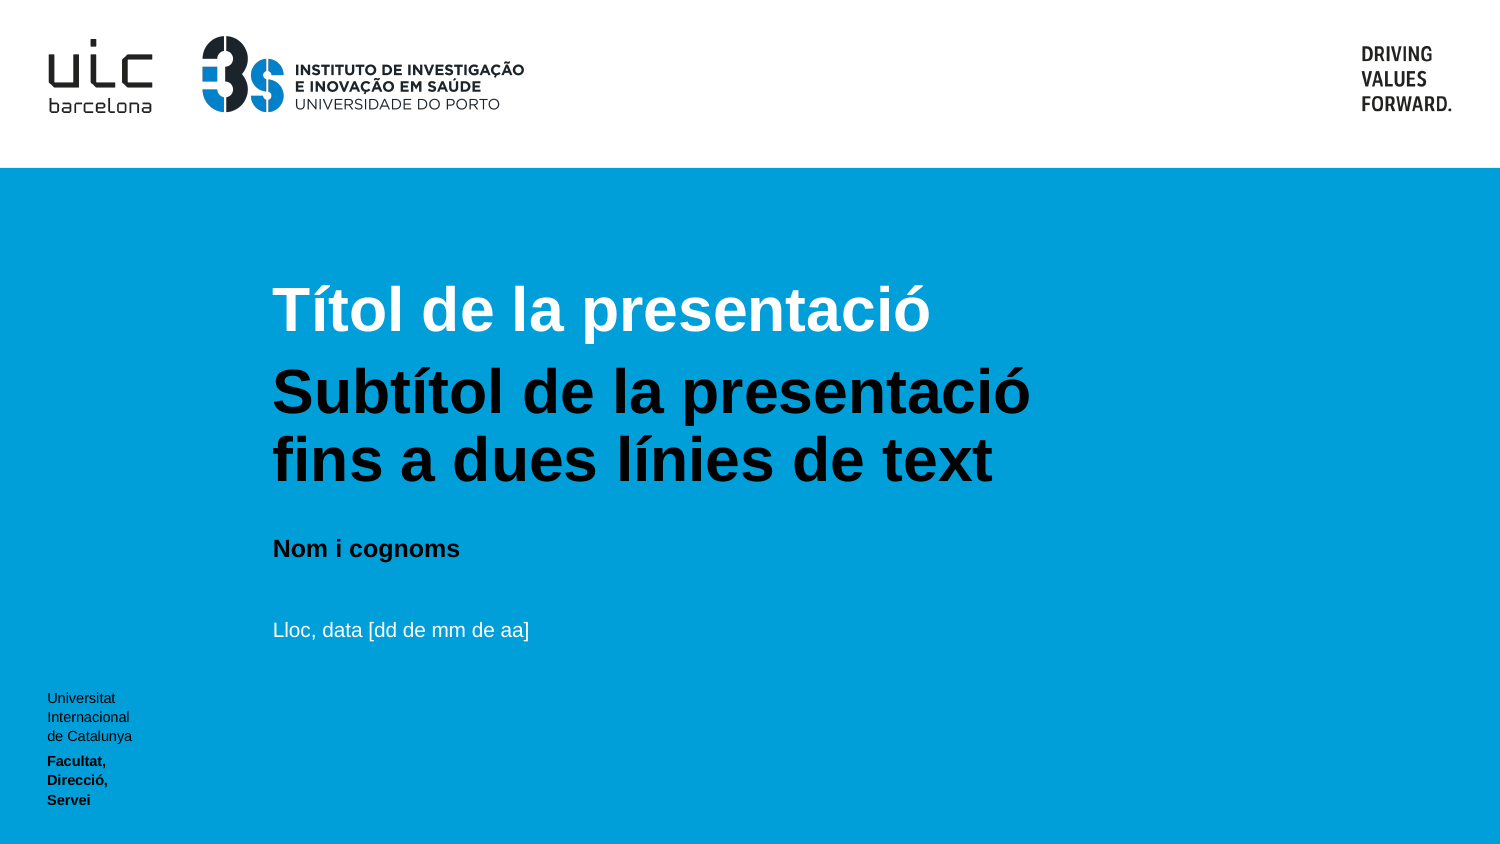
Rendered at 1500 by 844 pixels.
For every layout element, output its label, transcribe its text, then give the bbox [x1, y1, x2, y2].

picture [202, 18, 525, 146]
list Nom i cognoms [273, 528, 1013, 570]
list Facultat, Direcció, Servei [47, 749, 203, 834]
picture [1359, 43, 1453, 114]
picture [47, 37, 154, 115]
list Títol de la presentació [273, 269, 1332, 331]
picture [586, 331, 593, 343]
list Lloc, data [dd de mm de aa] [273, 612, 1013, 655]
list Subtítol de la presentació fins a dues línies de text [273, 352, 1332, 496]
